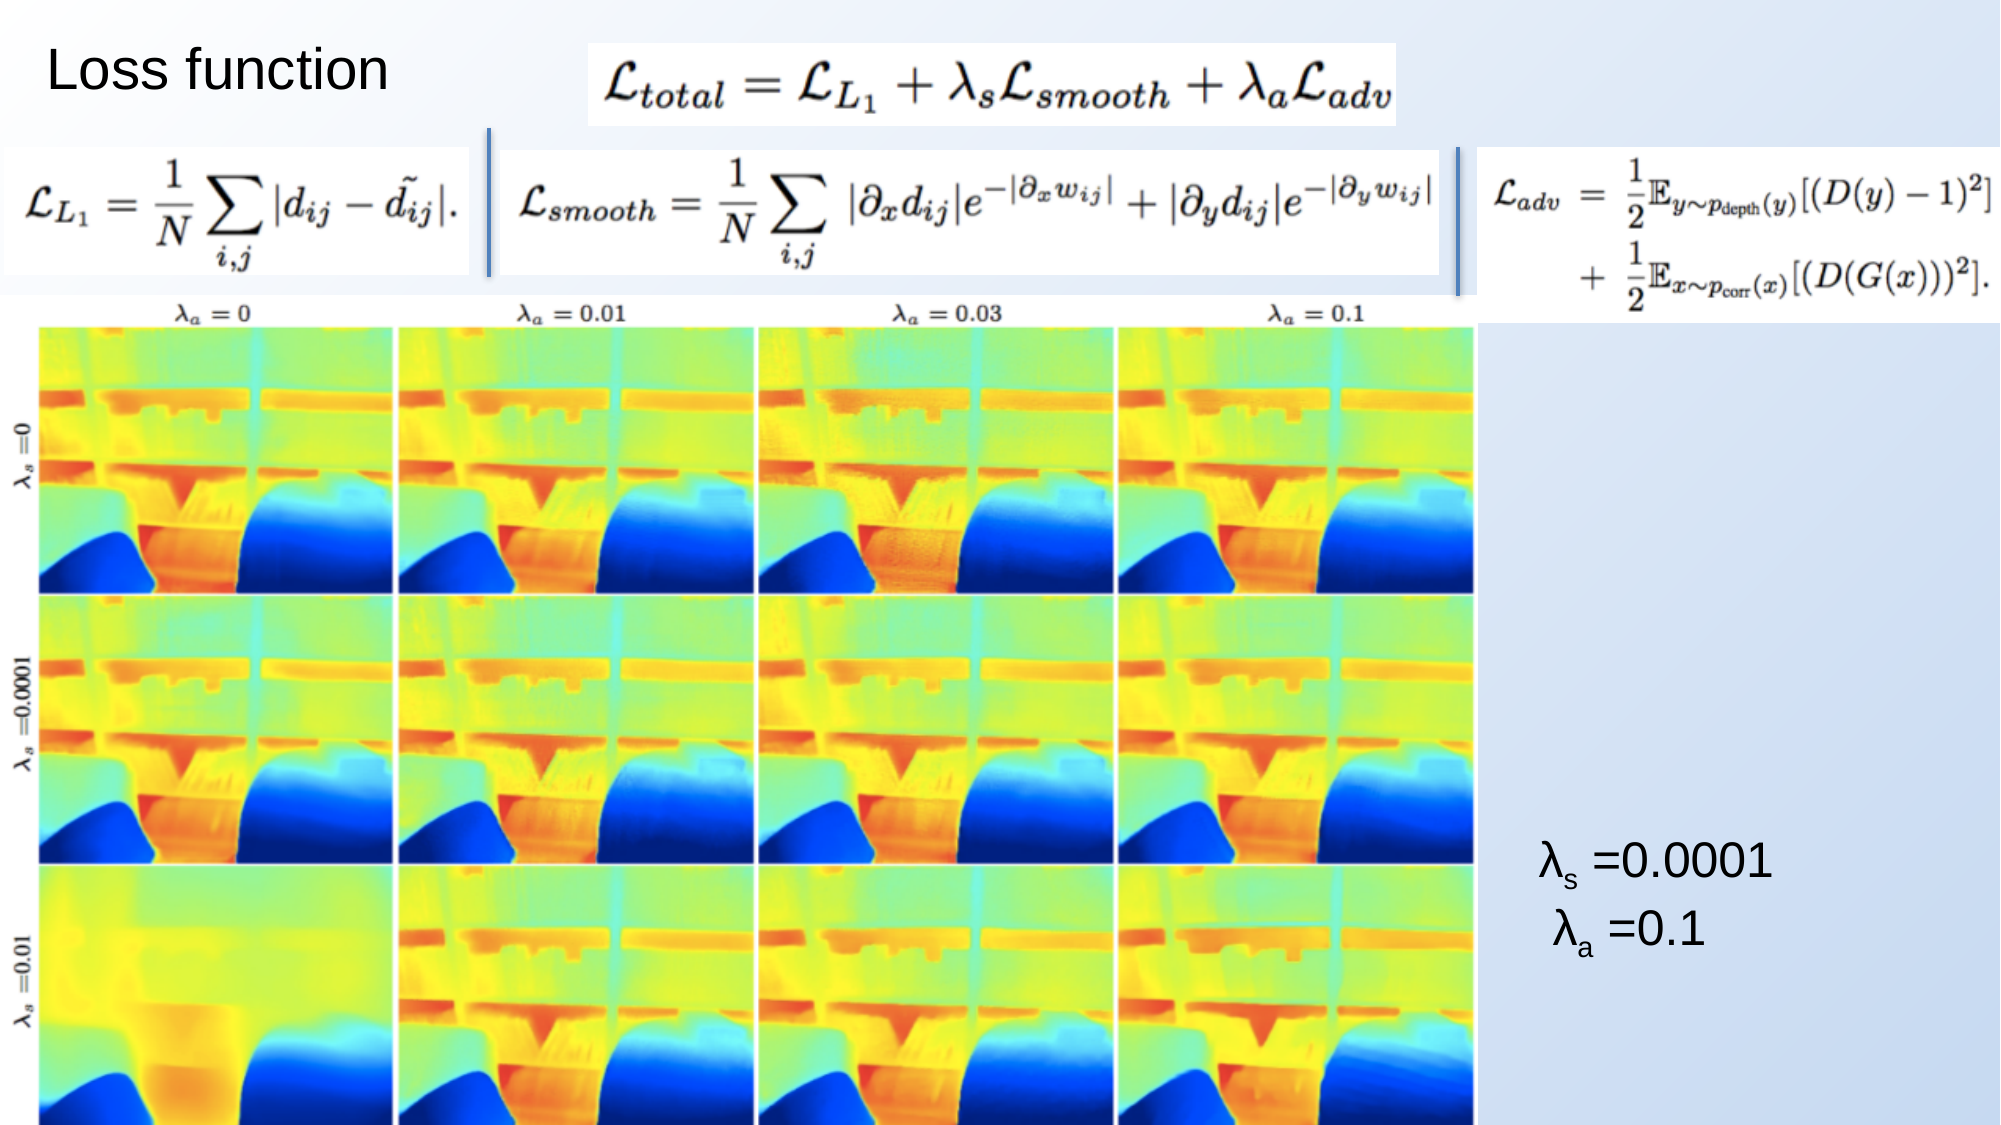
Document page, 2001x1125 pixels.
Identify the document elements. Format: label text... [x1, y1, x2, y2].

picture [4, 146, 469, 275]
picture [500, 149, 1439, 275]
picture [587, 43, 1396, 126]
title Loss function [46, 23, 1413, 110]
text_box λs =0.0001 λa =0.1 [1523, 819, 2000, 971]
picture [0, 146, 2000, 1125]
